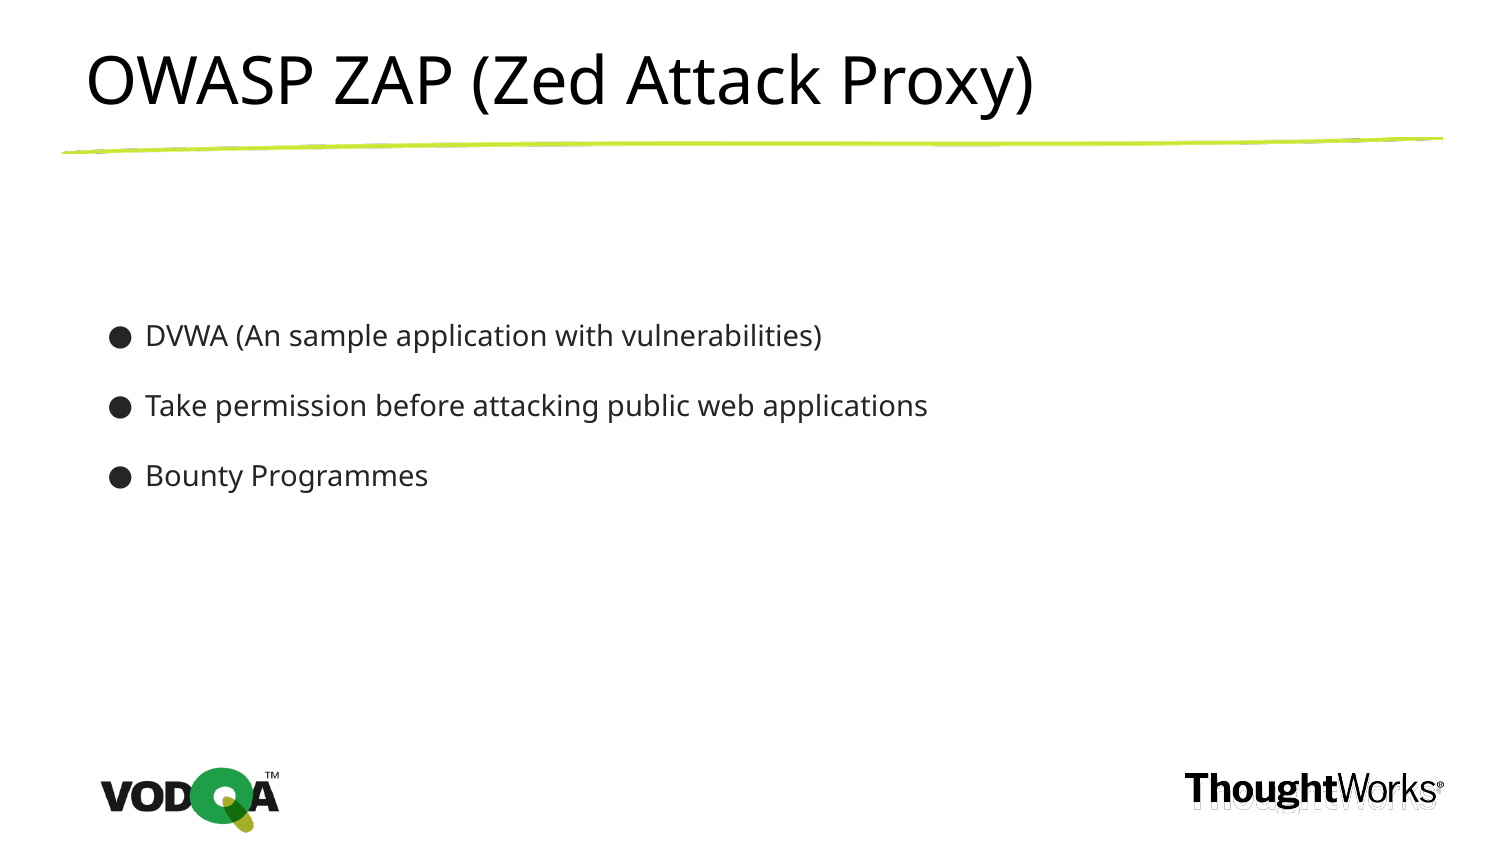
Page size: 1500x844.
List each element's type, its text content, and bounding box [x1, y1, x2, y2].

picture [1185, 773, 1444, 814]
picture [61, 137, 70, 154]
text_box DVWA (An sample application with vulnerabilities) Take permission before attacking public web applications Bounty Programmes [55, 175, 1441, 668]
picture [97, 765, 304, 835]
text_box OWASP ZAP (Zed Attack Proxy) [70, 35, 1500, 214]
